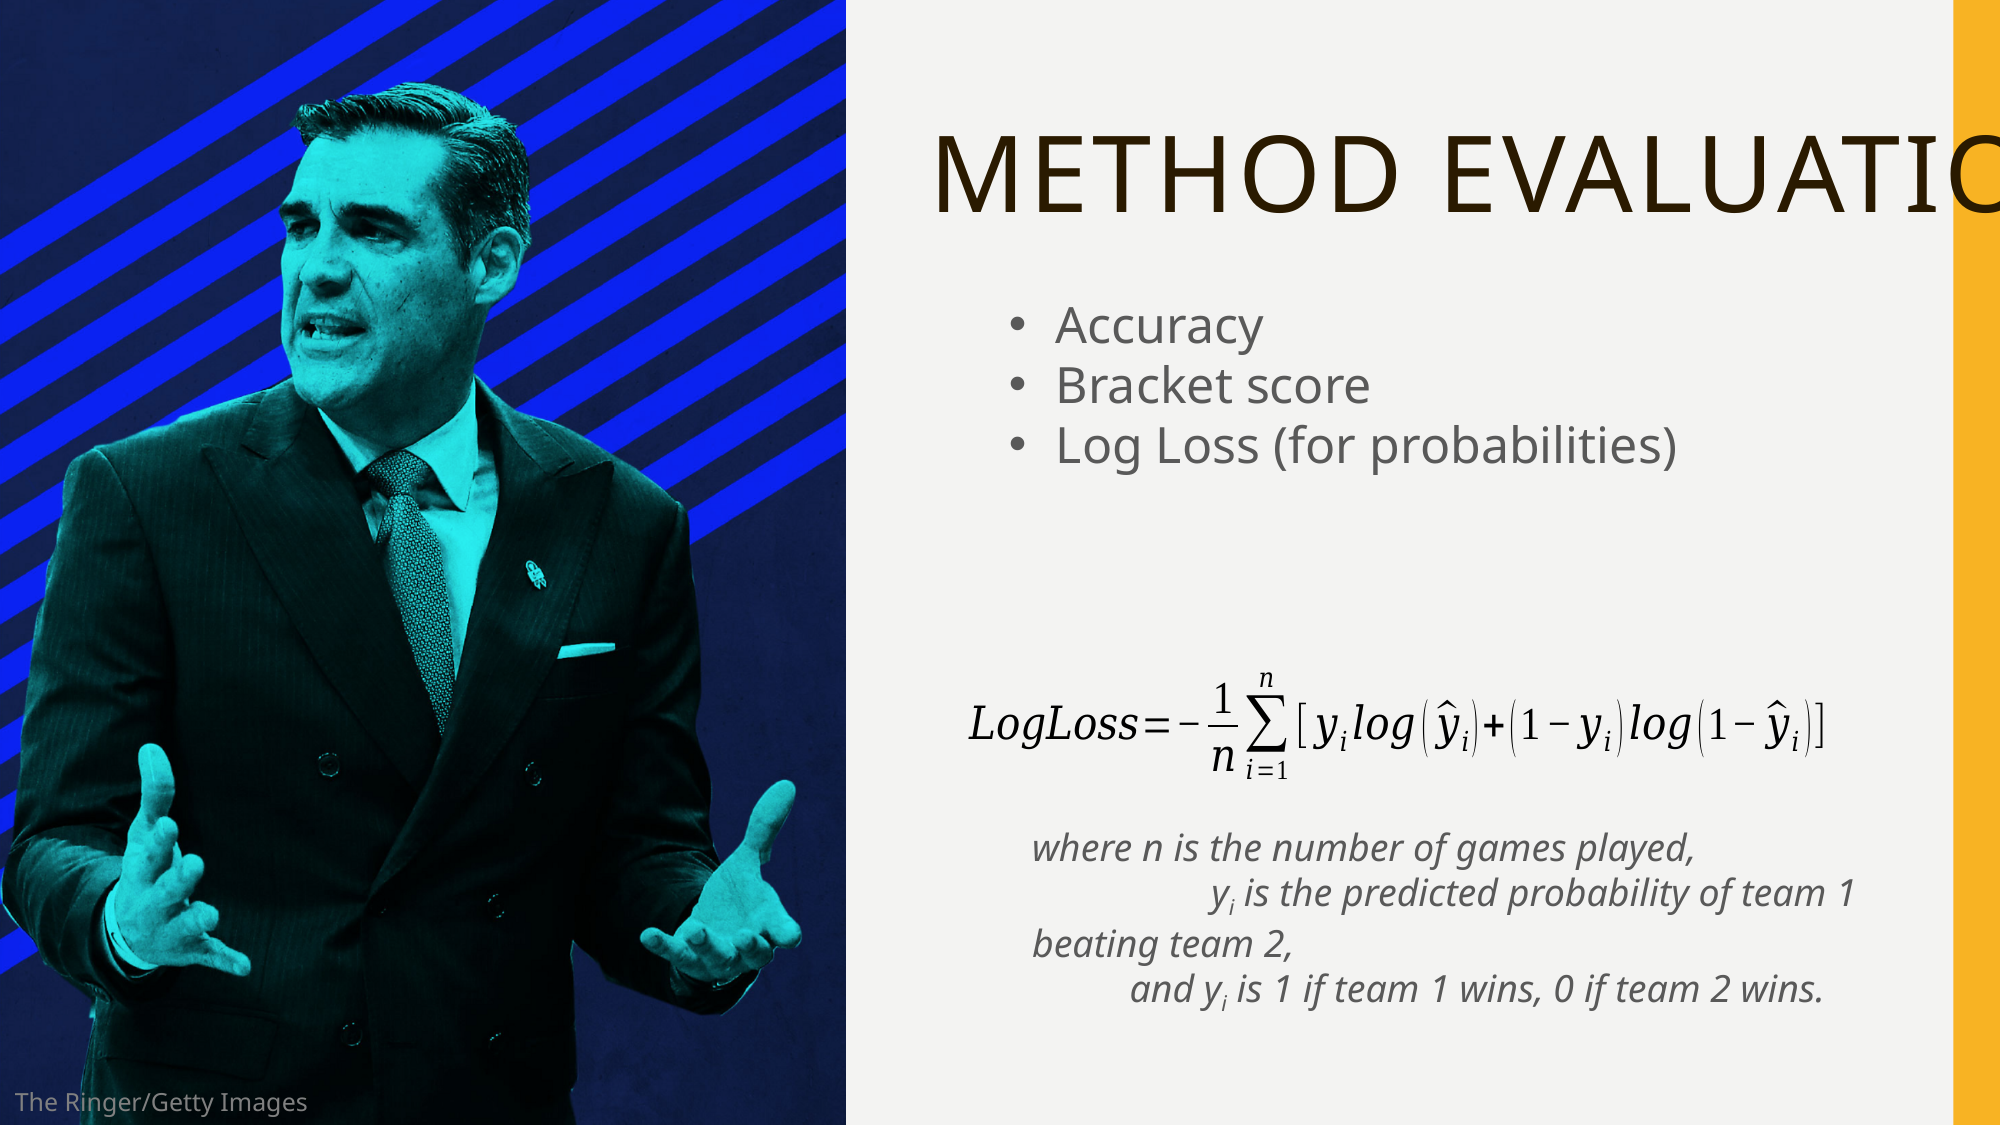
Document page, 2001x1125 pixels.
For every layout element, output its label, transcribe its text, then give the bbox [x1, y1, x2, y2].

text_box where n is the number of games played, yi is the predicted probability of team 1 beating team 2, and yi is 1 if team 1 wins, 0 if team 2 wins. [1017, 816, 1956, 1114]
title Method Evaluation [914, 113, 2000, 358]
text_box Accuracy Bracket score Log Loss (for probabilities) [994, 285, 1750, 481]
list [0, 0, 846, 1125]
